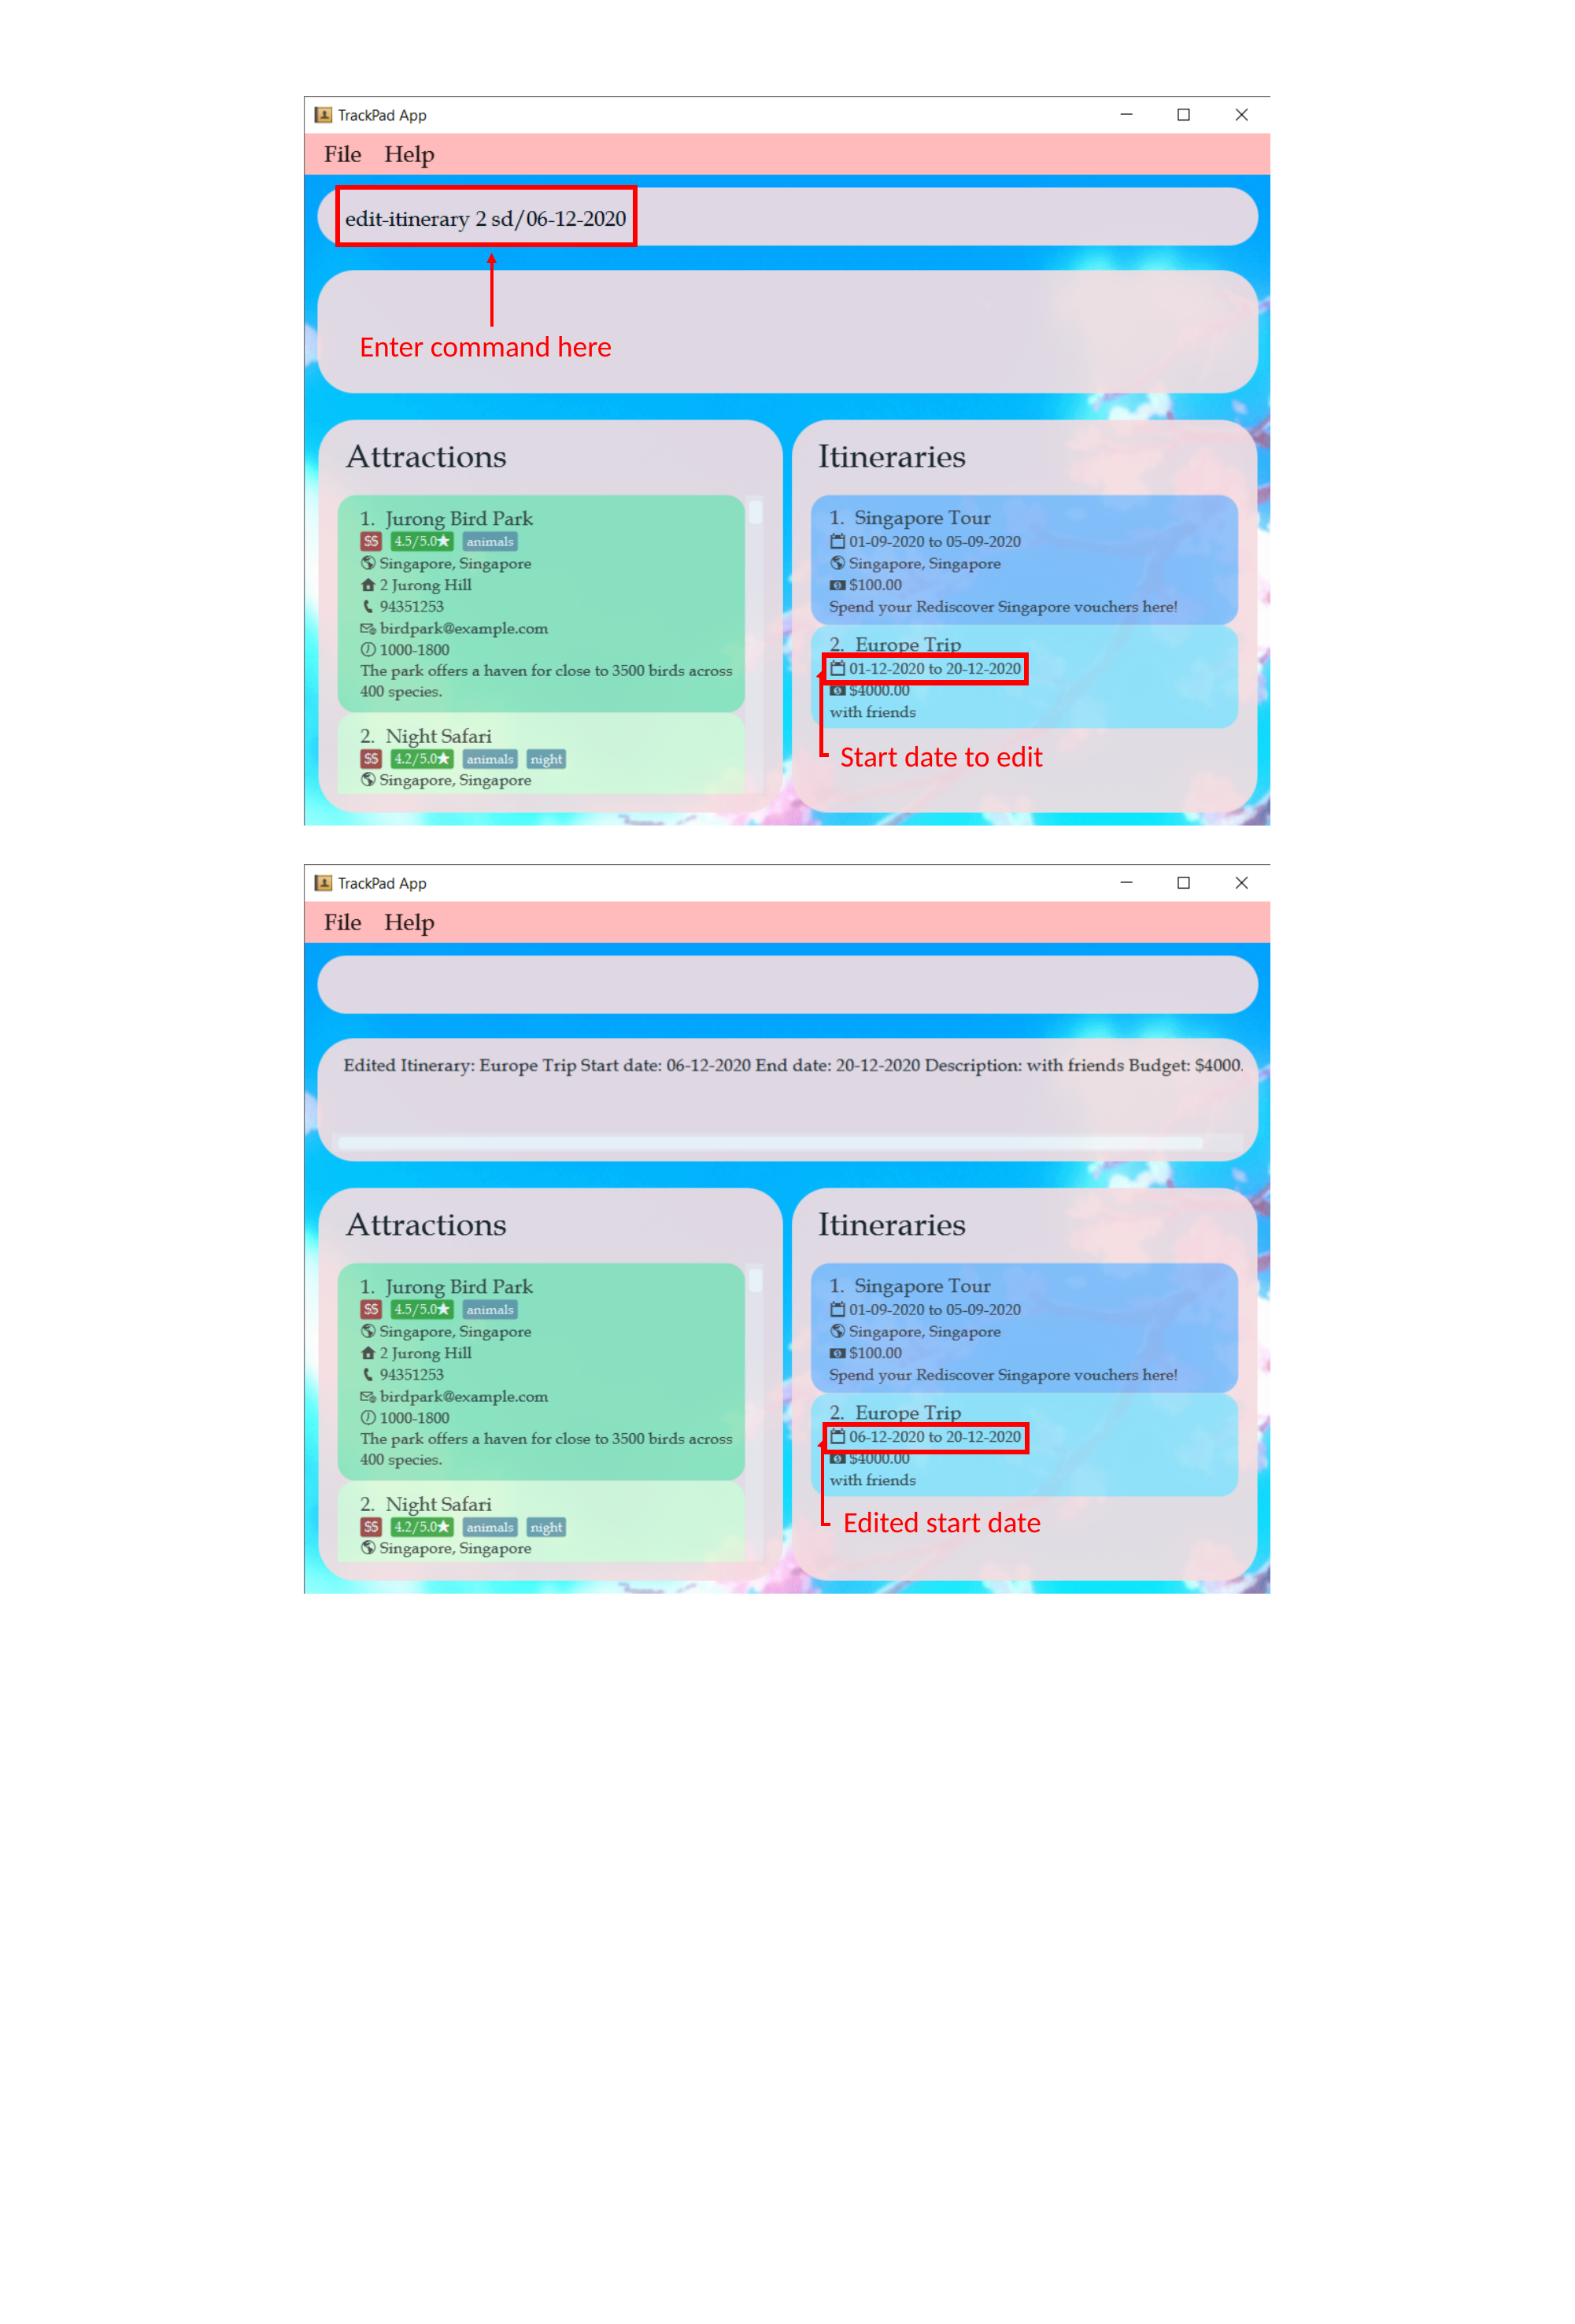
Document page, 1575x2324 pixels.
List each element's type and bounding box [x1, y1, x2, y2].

text_box [823, 668, 830, 756]
picture [304, 864, 1270, 1594]
picture [304, 96, 1270, 826]
text_box [825, 1438, 830, 1525]
